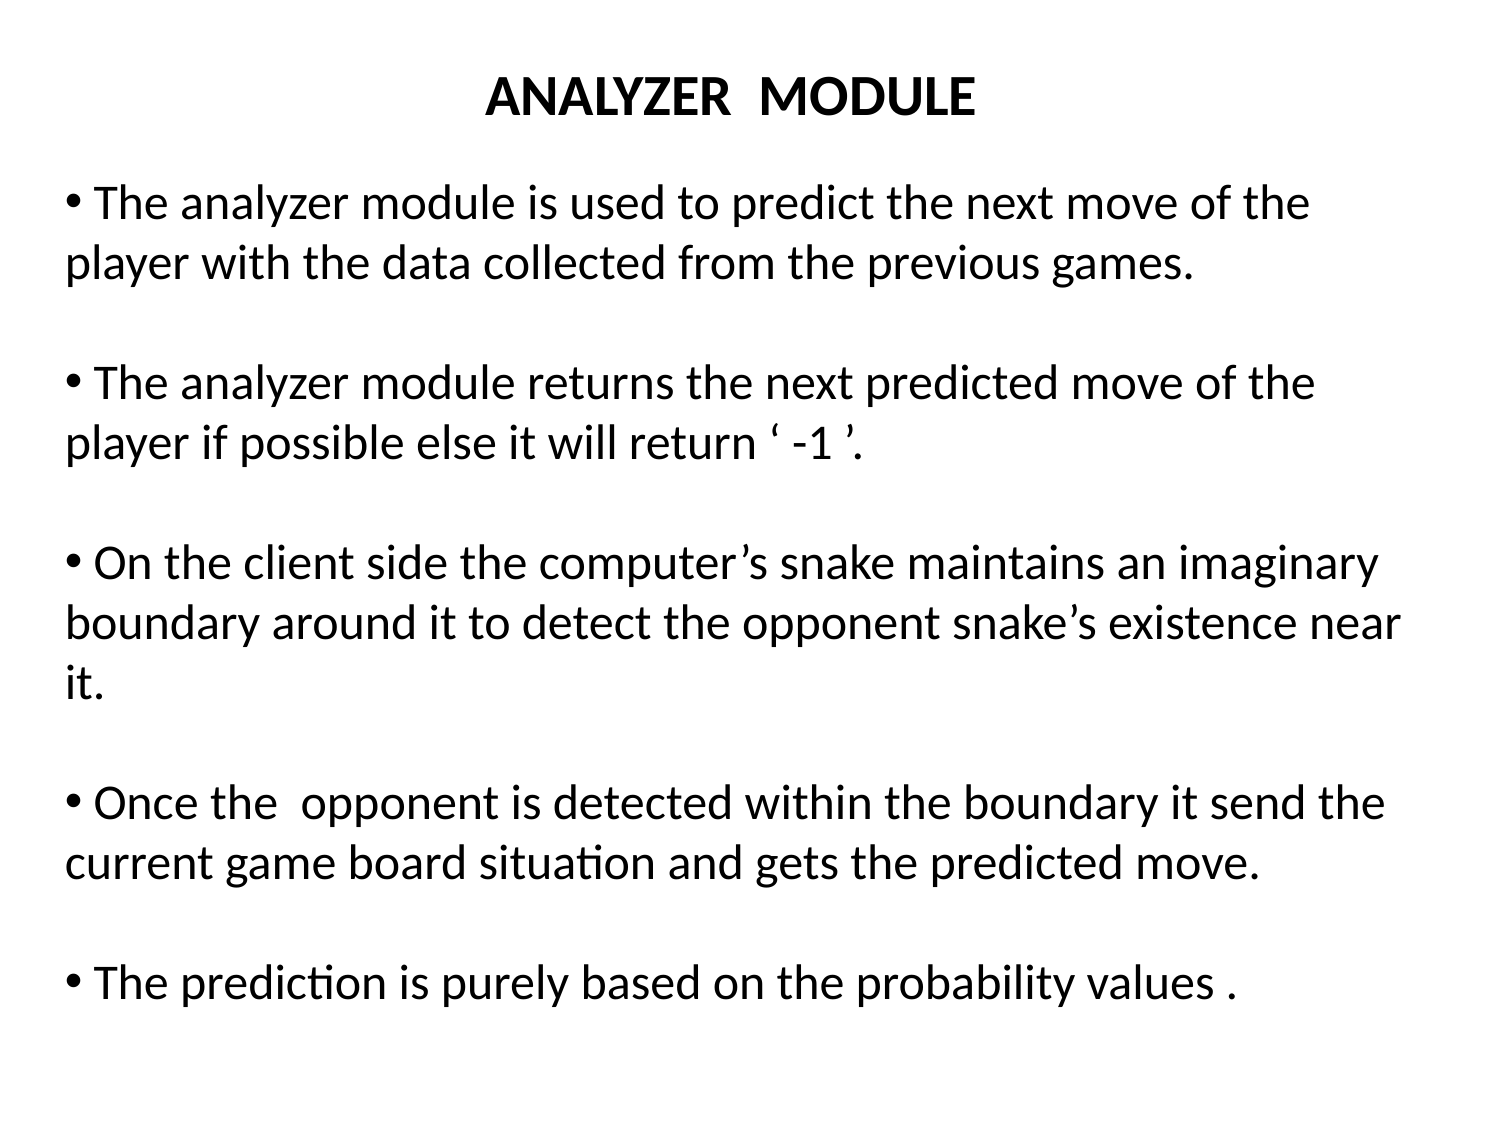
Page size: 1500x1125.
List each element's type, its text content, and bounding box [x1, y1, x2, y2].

text_box The analyzer module is used to predict the next move of the player with the data collected from the previous games. The analyzer module returns the next predicted move of the player if possible else it will return ‘ -1 ’. On the client side the computer’s snake maintains an imaginary boundary around it to detect the opponent snake’s existence near it. Once the opponent is detected within the boundary it send the current game board situation and gets the predicted move. The prediction is purely based on the probability values . [50, 162, 1438, 1018]
text_box ANALYZER MODULE [87, 50, 1375, 135]
